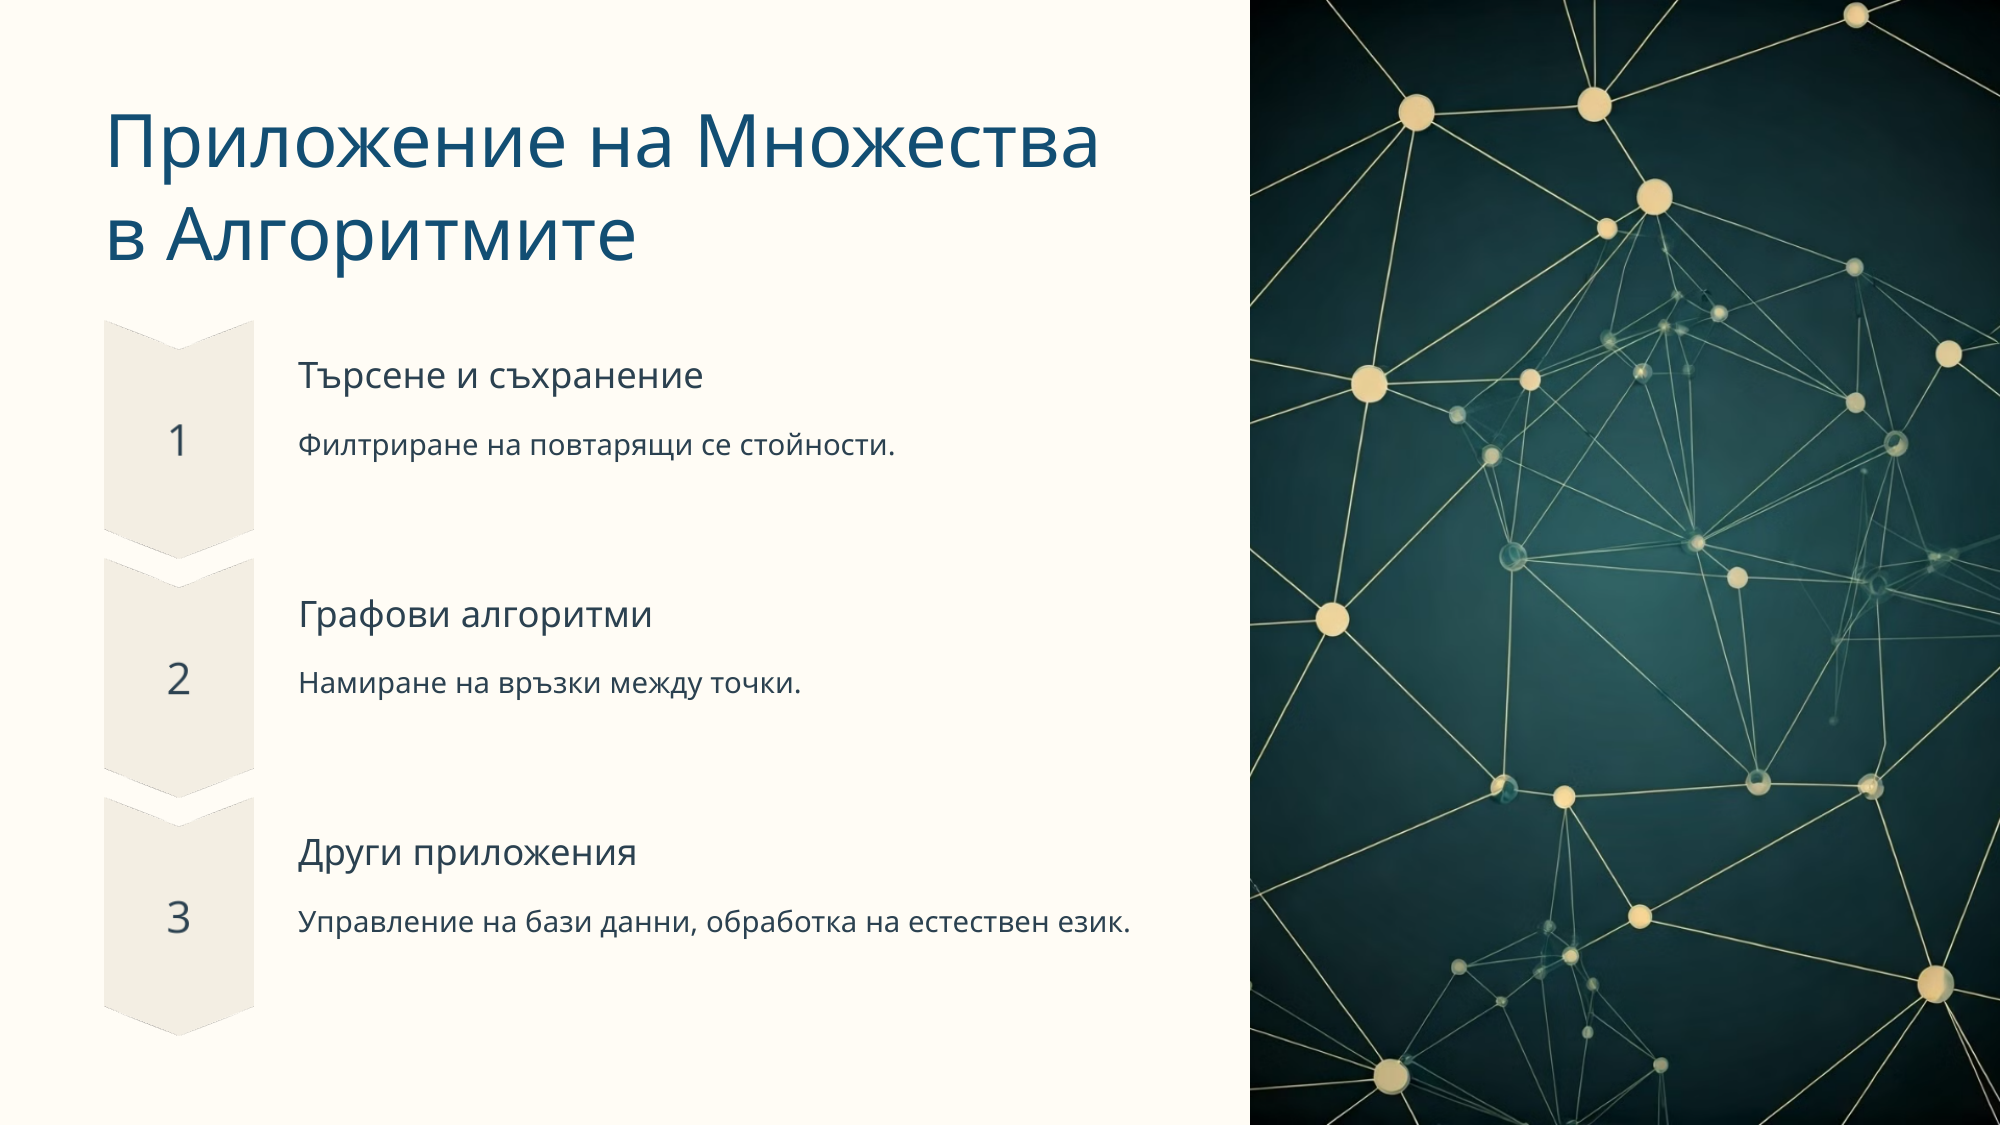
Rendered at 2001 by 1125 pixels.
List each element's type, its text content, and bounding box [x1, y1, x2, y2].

text_box Приложение на Множества в Алгоритмите [104, 88, 1146, 276]
text_box Графови алгоритми [298, 588, 672, 636]
picture [1249, 0, 2000, 1125]
text_box Управление на бази данни, обработка на естествен език. [298, 891, 1146, 940]
text_box Филтриране на повтарящи се стойности. [298, 414, 1146, 463]
text_box Други приложения [298, 827, 672, 874]
text_box Намиране на връзки между точки. [298, 652, 1146, 701]
text_box Търсене и съхранение [298, 349, 714, 397]
picture [103, 319, 254, 1037]
